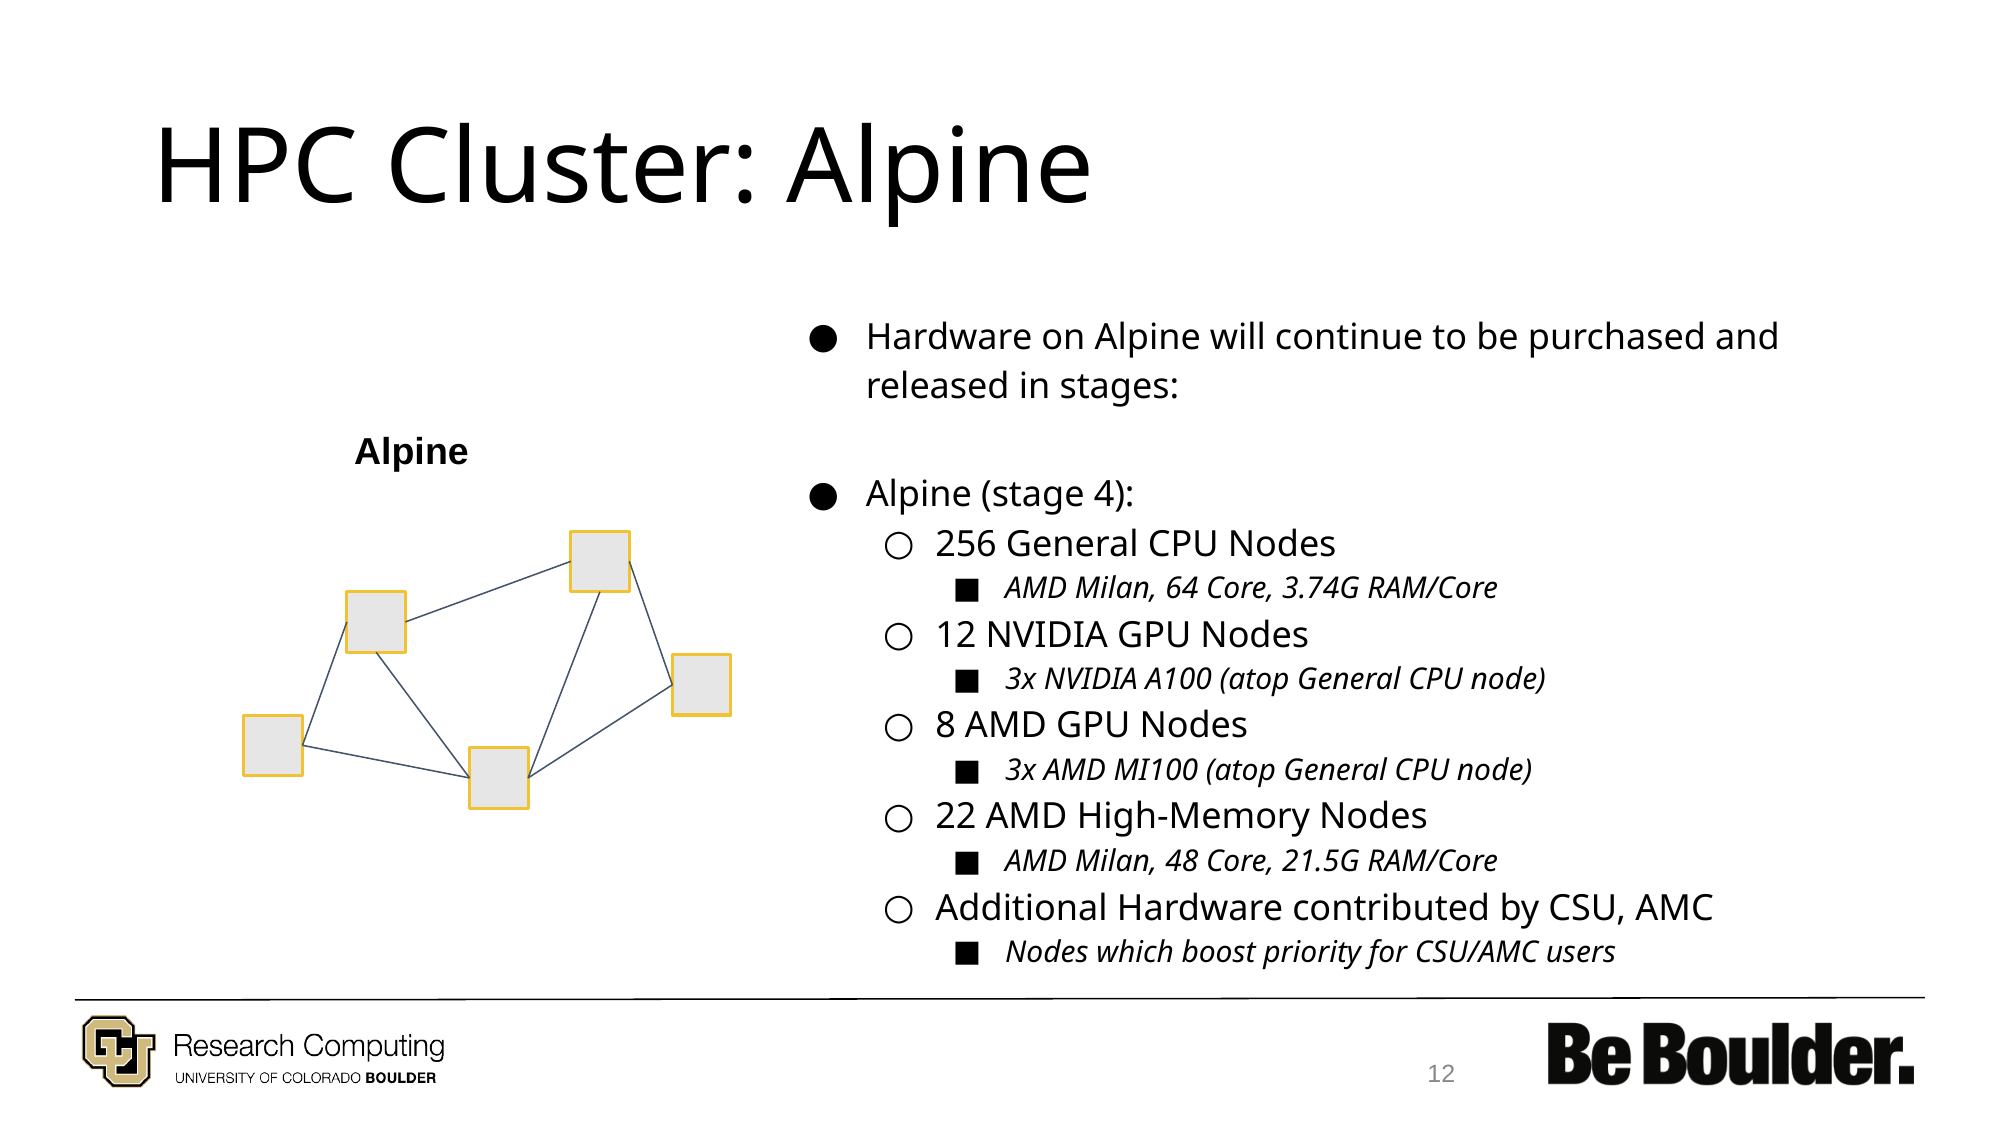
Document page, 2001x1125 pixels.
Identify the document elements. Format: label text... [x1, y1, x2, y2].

title HPC Cluster: Alpine [137, 59, 1863, 278]
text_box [243, 411, 732, 809]
list Hardware on Alpine will continue to be purchased and released in stages: Alpine (stage 4): 256 General CPU Nodes AMD Milan, 64 Core, 3.74G RAM/Core 12 NVIDIA GPU Nodes 3x NVIDIA A100 (atop General CPU node) 8 AMD GPU Nodes 3x AMD MI100 (atop General CPU node) 22 AMD High-Memory Nodes AMD Milan, 48 Core, 21.5G RAM/Core Additional Hardware contributed by CSU, AMC Nodes which boost priority for CSU/AMC users [781, 299, 1863, 983]
slide_number 12 [1412, 1042, 1525, 1103]
picture [81, 1015, 444, 1088]
picture [1524, 1015, 1938, 1088]
